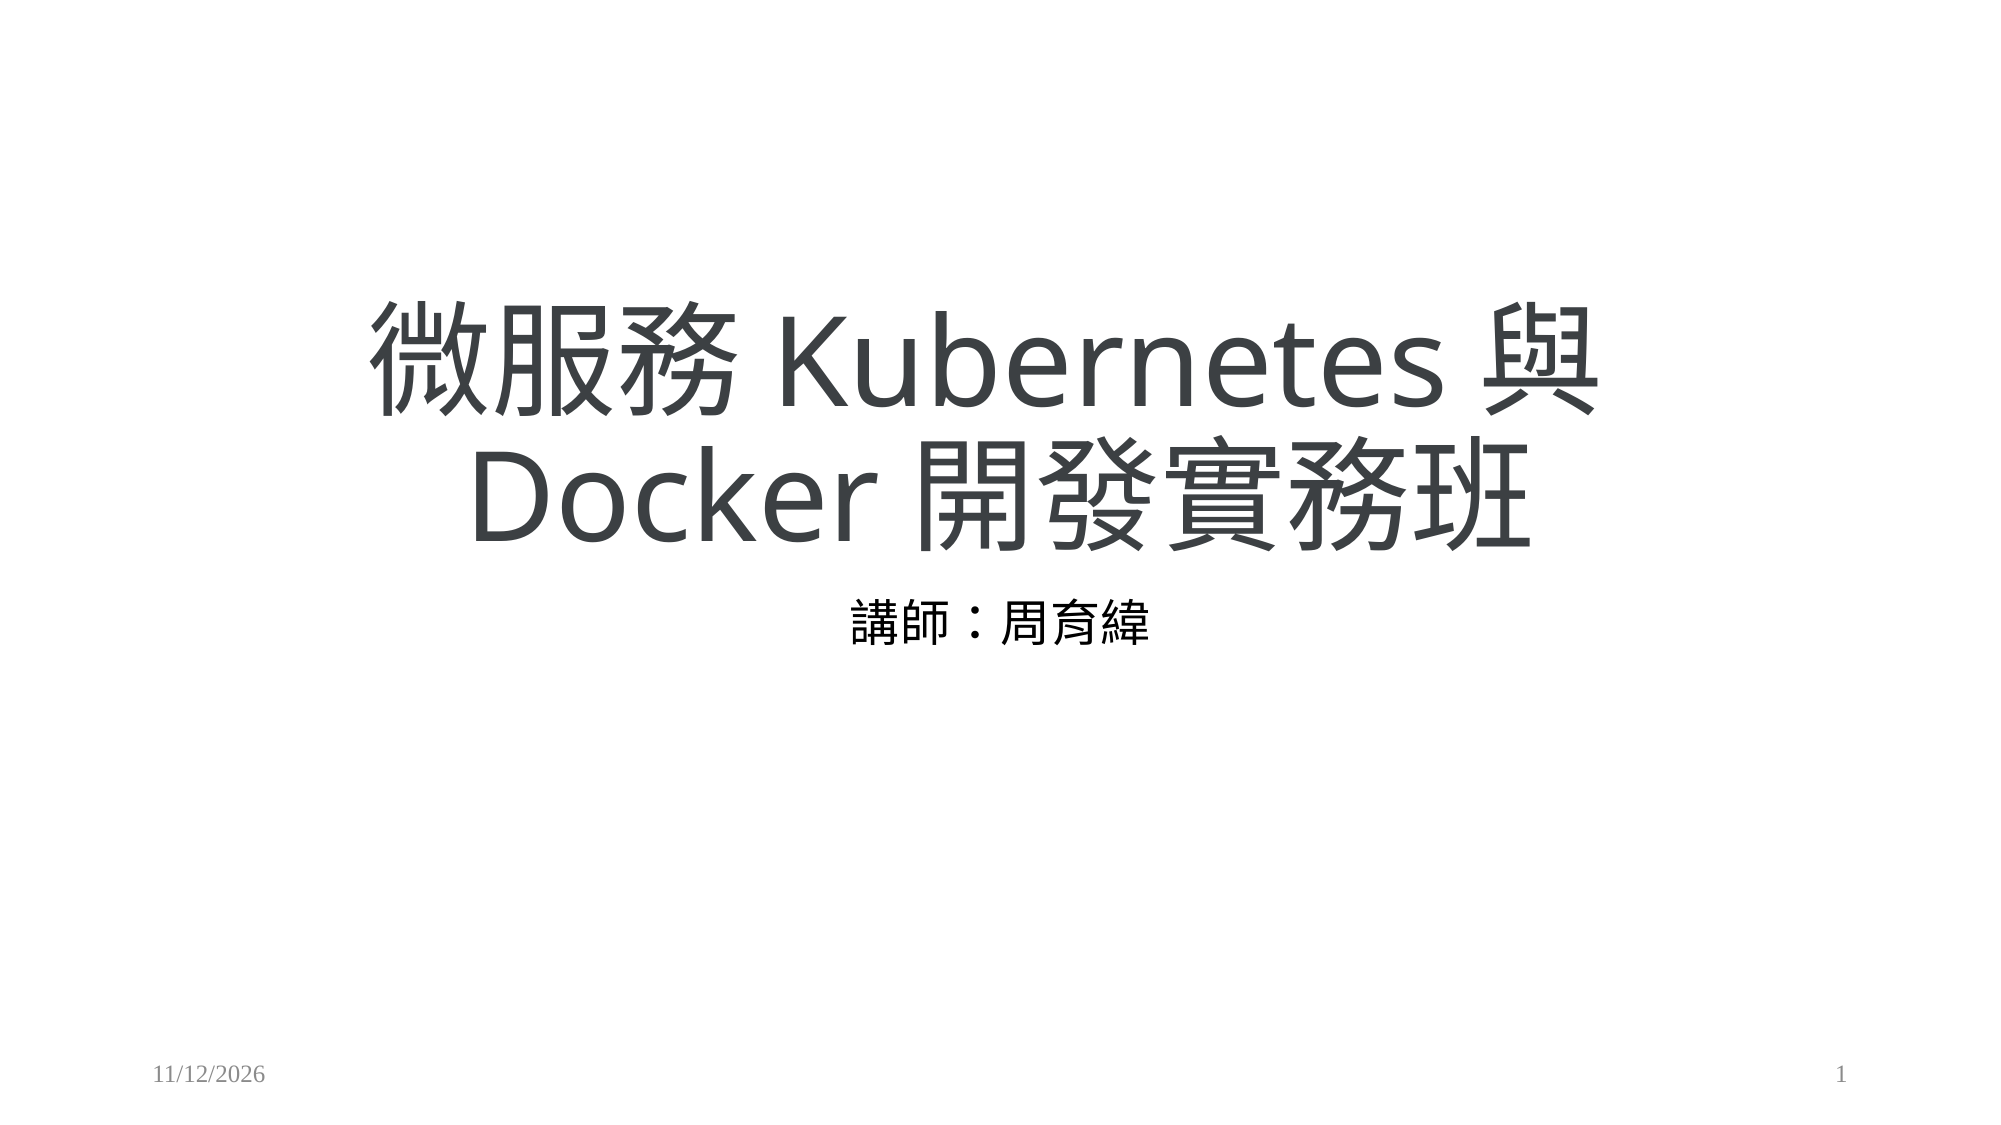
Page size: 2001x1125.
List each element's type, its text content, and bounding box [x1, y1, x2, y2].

slide_number 1 [1412, 1042, 1863, 1103]
subtitle 講師：周育緯 [249, 590, 1750, 863]
title 微服務Kubernetes與Docker開發實務班 [249, 184, 1750, 576]
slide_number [137, 1042, 588, 1103]
